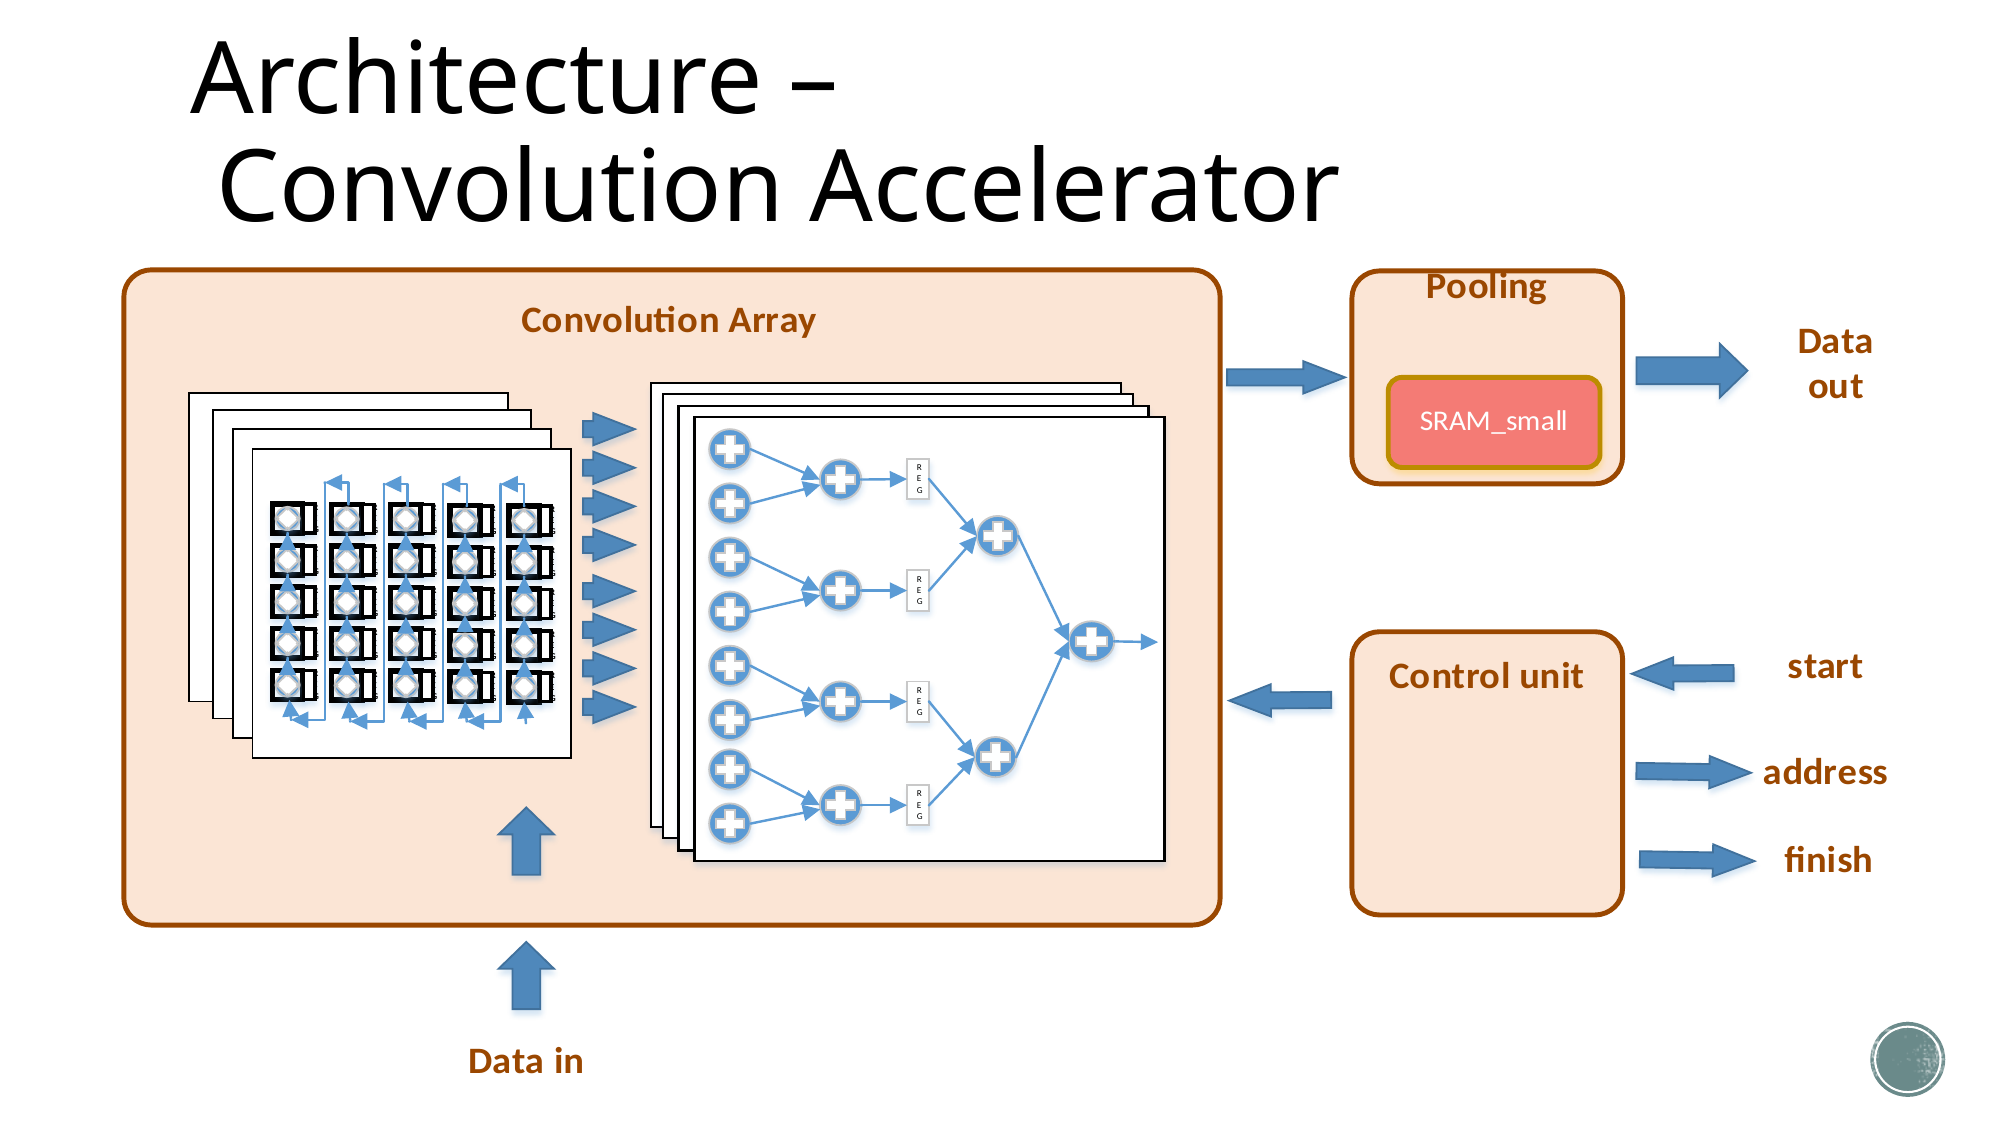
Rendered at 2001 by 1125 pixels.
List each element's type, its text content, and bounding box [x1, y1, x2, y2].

picture [120, 251, 1907, 1101]
title Architecture – Convolution Accelerator [175, 2, 1826, 250]
